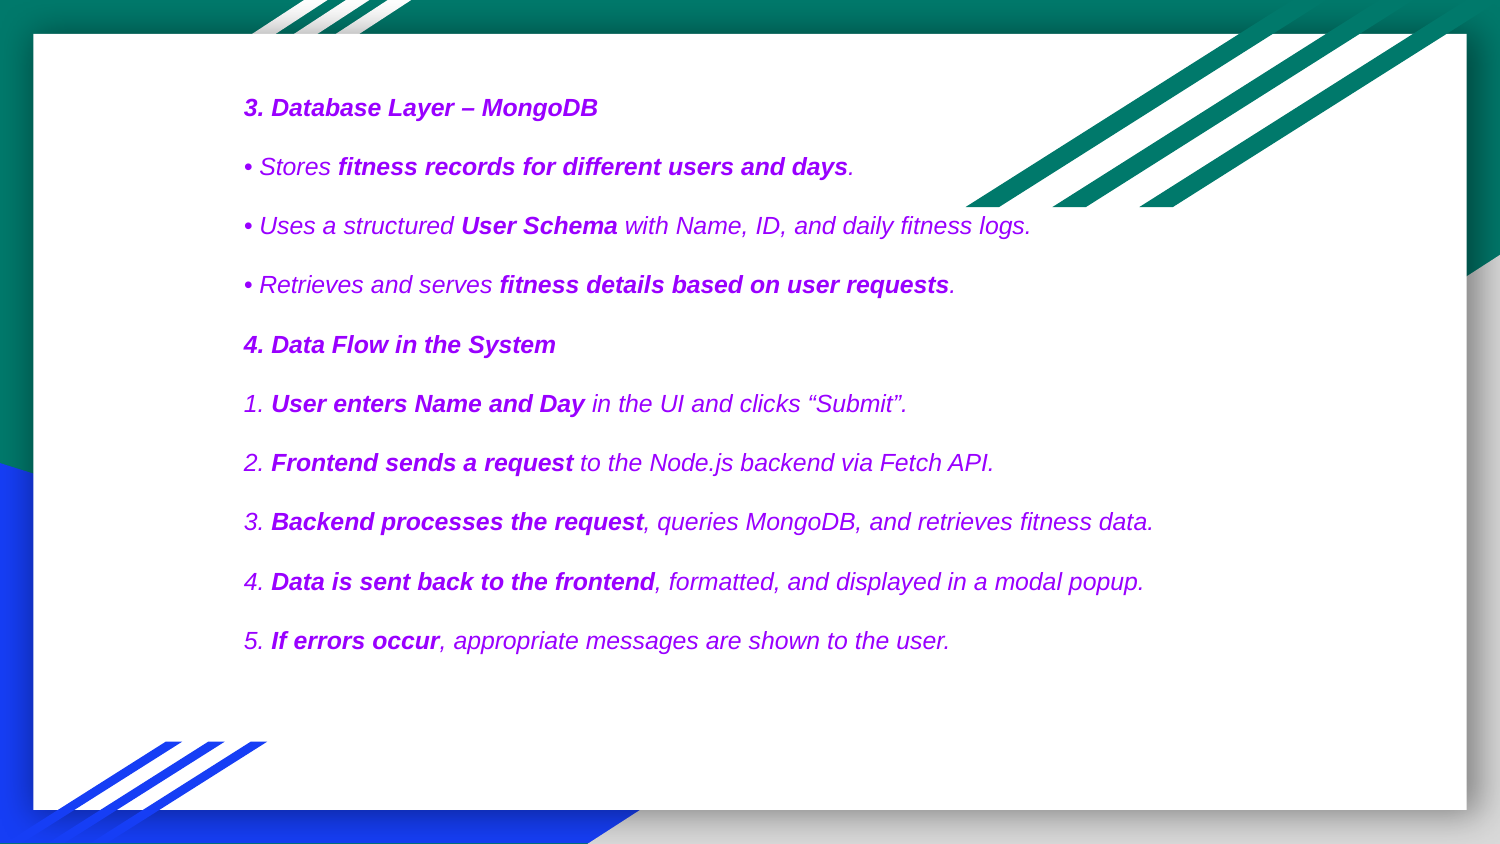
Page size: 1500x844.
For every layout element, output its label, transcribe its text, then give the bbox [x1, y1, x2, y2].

title 3. Database Layer – MongoDB • Stores fitness records for different users and days. • Uses a structured User Schema with Name, ID, and daily fitness logs. • Retrieves and serves fitness details based on user requests. 4. Data Flow in the System 1. User enters Name and Day in the UI and clicks “Submit”. 2. Frontend sends a request to the Node.js backend via Fetch API. 3. Backend processes the request, queries MongoDB, and retrieves fitness data. 4. Data is sent back to the frontend, formatted, and displayed in a modal popup. 5. If errors occur, appropriate messages are shown to the user. [228, 213, 1274, 630]
